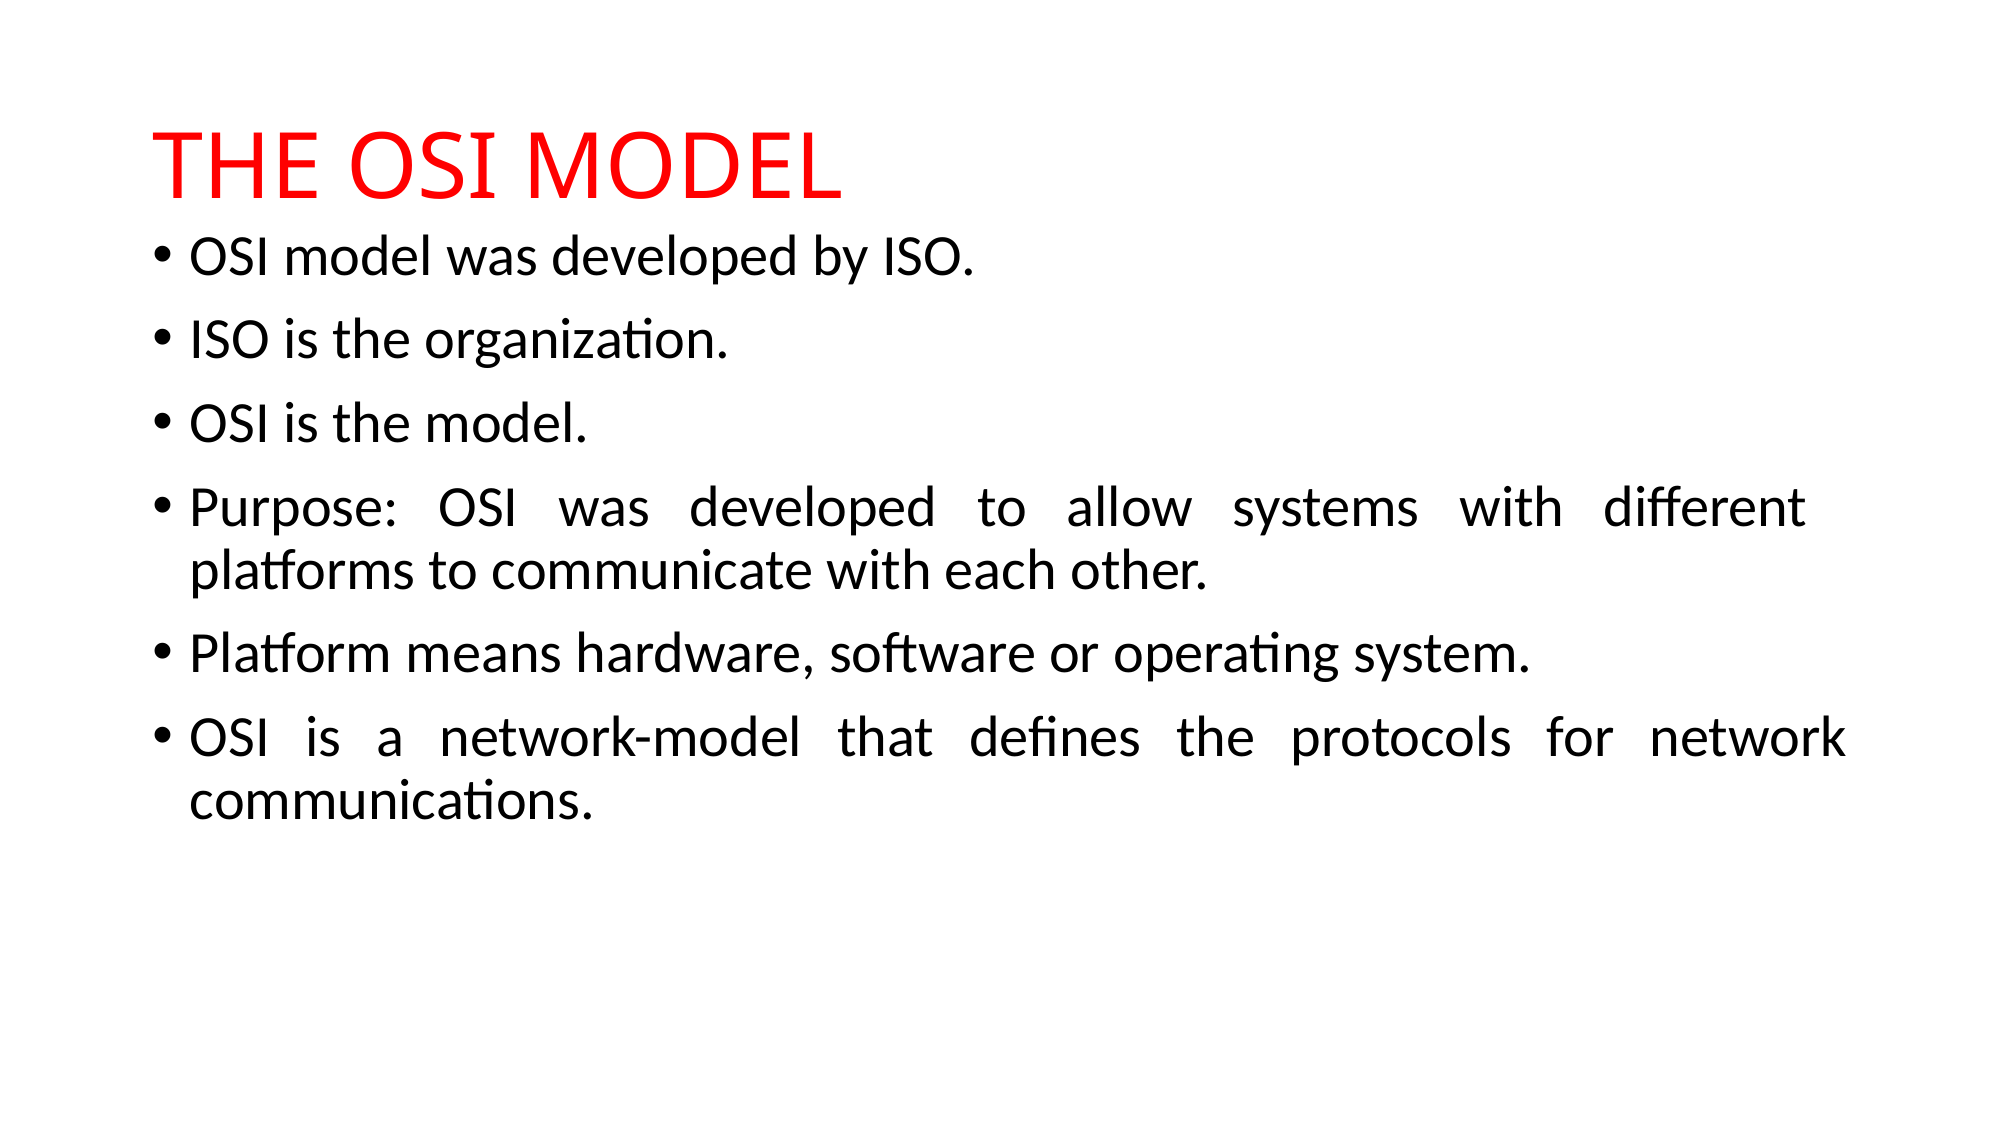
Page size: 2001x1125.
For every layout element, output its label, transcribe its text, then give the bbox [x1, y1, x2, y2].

list OSI model was developed by ISO. ISO is the organization. OSI is the model. Purpose: OSI was developed to allow systems with different platforms to communicate with each other. Platform means hardware, software or operating system. OSI is a network-model that defines the protocols for network communications. [137, 217, 1863, 1014]
title THE OSI MODEL [137, 59, 1863, 217]
